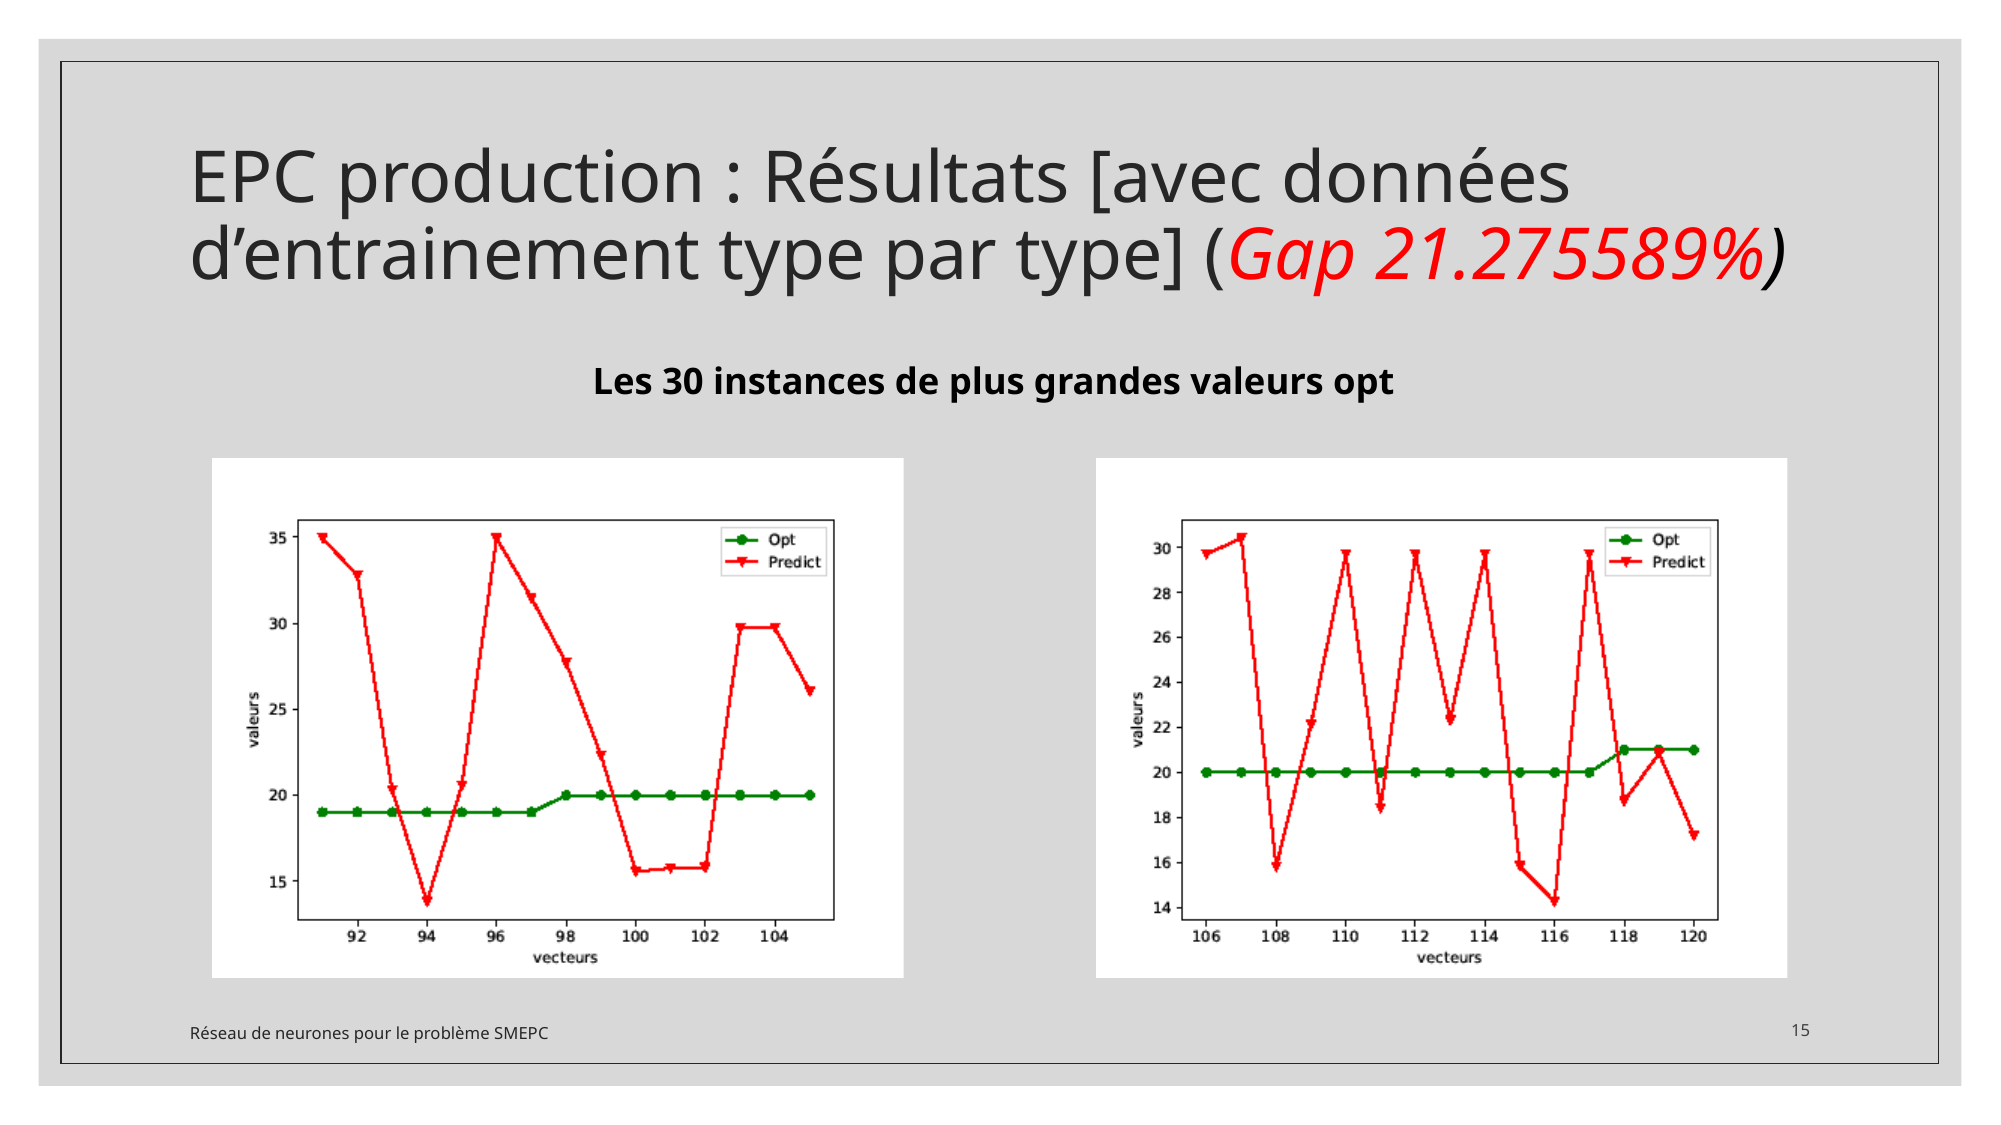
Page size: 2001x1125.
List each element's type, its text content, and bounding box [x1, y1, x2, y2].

footer Réseau de neurones pour le problème SMEPC [174, 990, 1130, 1050]
title EPC production : Résultats [avec données d’entrainement type par type] (Gap 21.275589%) [174, 105, 1825, 331]
slide_number 15 [1687, 990, 1825, 1050]
list Les 30 instances de plus grandes valeurs opt [577, 346, 1442, 452]
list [1096, 458, 1788, 978]
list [212, 458, 904, 978]
